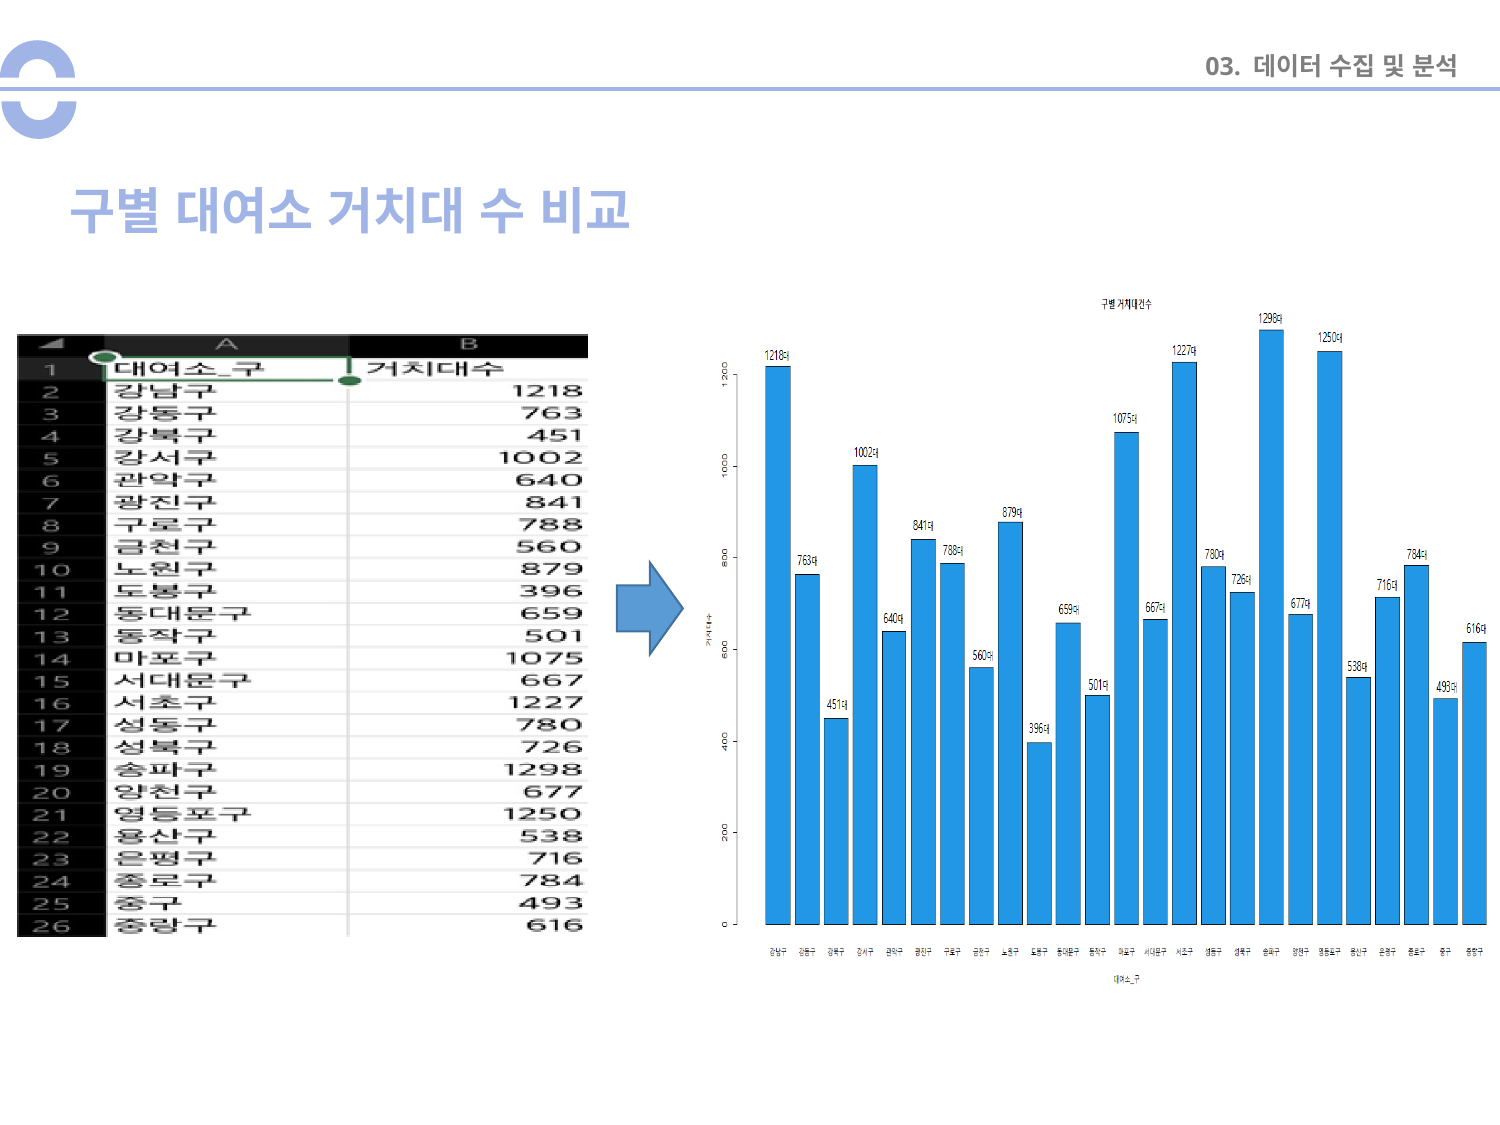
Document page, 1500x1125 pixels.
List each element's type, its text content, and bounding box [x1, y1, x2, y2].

picture [704, 279, 1500, 996]
text_box [1, 101, 77, 139]
title 구별 대여소 거치대 수 비교 [54, 166, 1054, 260]
text_box 03. 데이터 수집 및 분석 [919, 43, 1474, 88]
text_box [0, 40, 75, 78]
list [17, 333, 588, 941]
text_box [616, 562, 683, 655]
